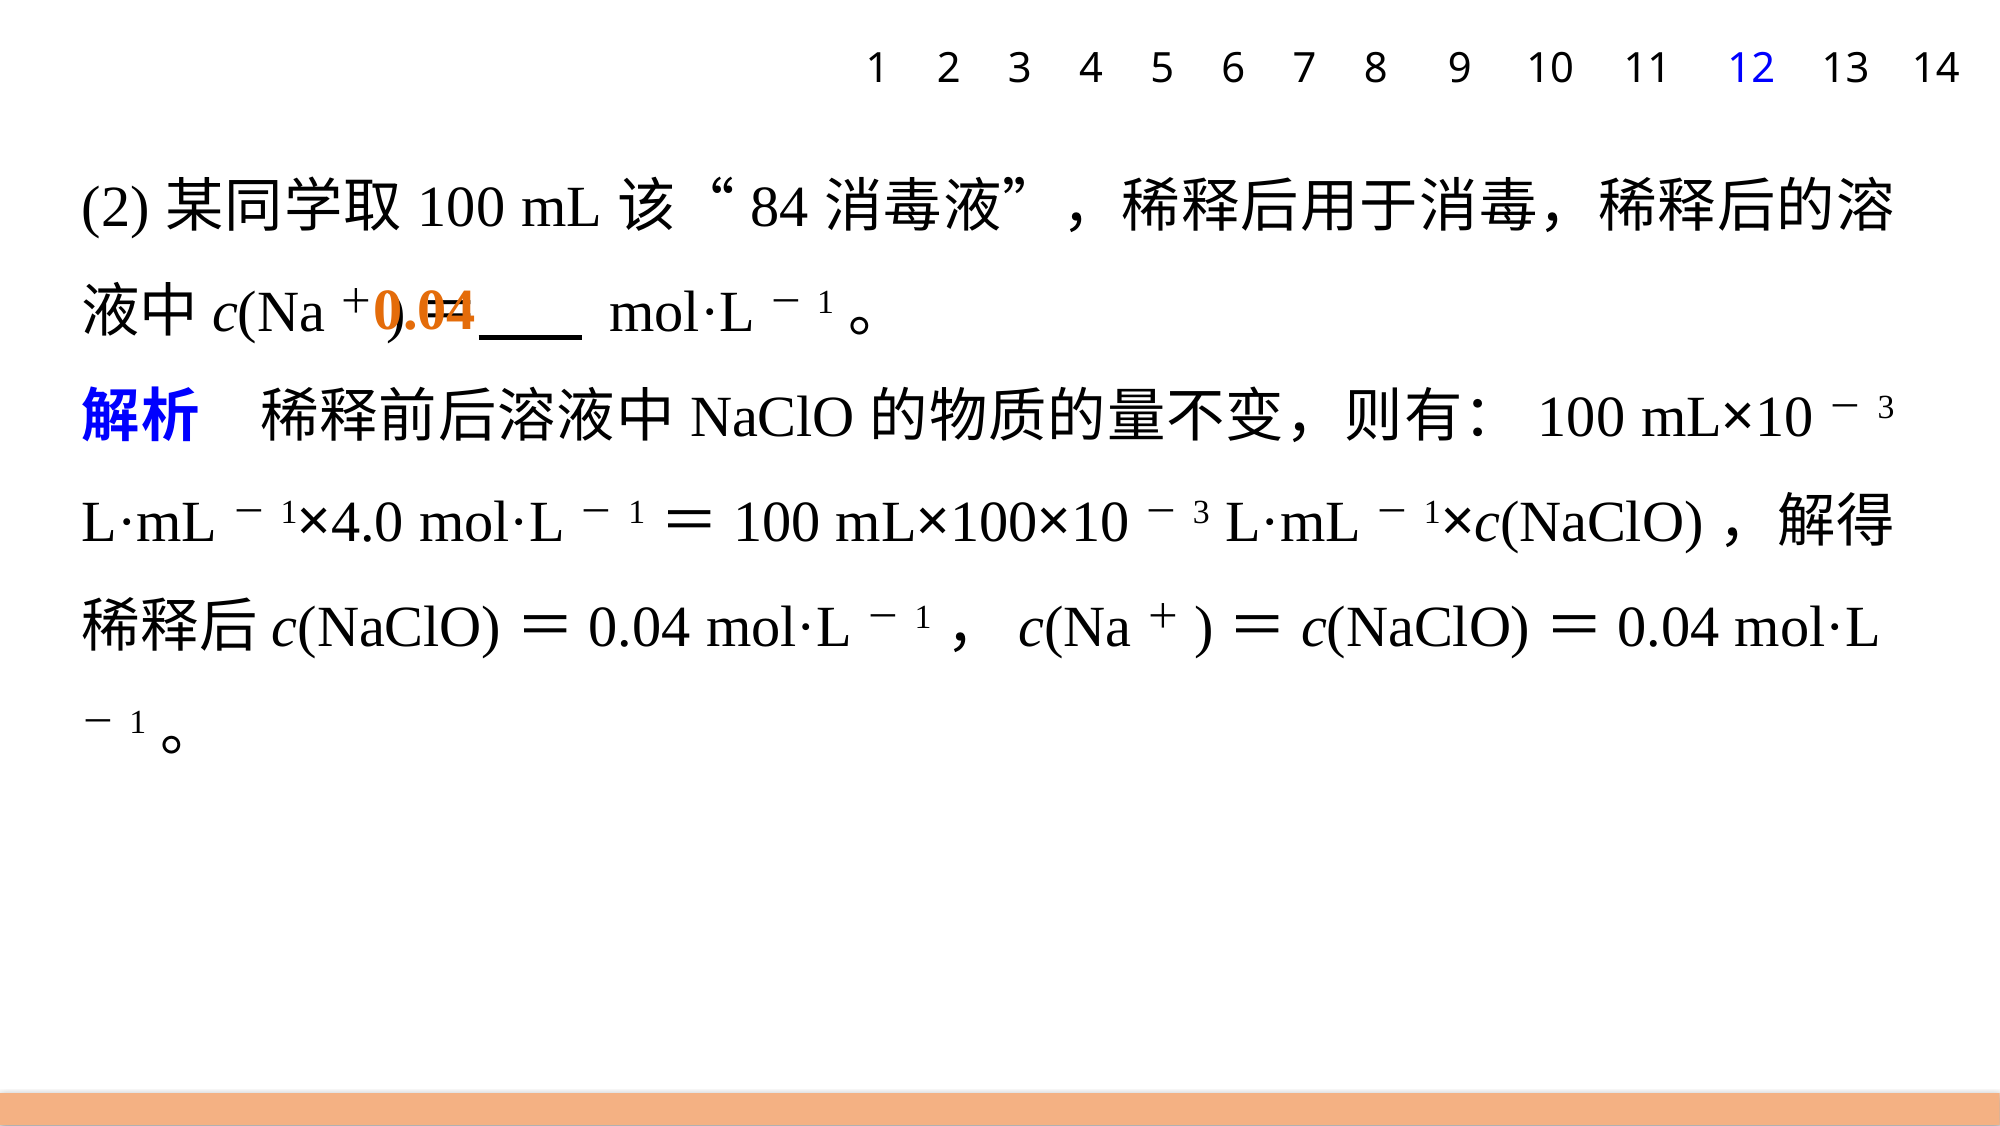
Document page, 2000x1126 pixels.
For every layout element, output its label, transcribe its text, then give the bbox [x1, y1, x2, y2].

text_box 4 [1064, 18, 1124, 114]
text_box 1 [850, 18, 910, 114]
text_box 3 [992, 18, 1052, 114]
text_box 13 [1807, 18, 1890, 114]
text_box 9 [1419, 18, 1492, 114]
text_box 14 [1901, 18, 1980, 114]
text_box 10 [1503, 18, 1595, 114]
text_box (2)某同学取100 mL该“84消毒液”，稀释后用于消毒，稀释后的溶液中c(Na＋)＝ mol·L－1。 解析 稀释前后溶液中NaClO的物质的量不变，则有：100 mL×10－3 L·mL－1×4.0 mol·L－1＝100 mL×100×10－3 L·mL－1×c(NaClO)，解得稀释后c(NaClO)＝0.04 mol·L－1，c(Na＋)＝c(NaClO)＝0.04 mol·L－1。 [66, 125, 1910, 770]
text_box 6 [1206, 18, 1266, 114]
text_box 8 [1348, 18, 1408, 114]
text_box 2 [921, 18, 981, 114]
text_box 5 [1135, 18, 1195, 114]
text_box 0.04 [359, 228, 492, 349]
text_box 7 [1277, 18, 1337, 114]
text_box 12 [1703, 18, 1796, 114]
text_box 11 [1606, 18, 1692, 114]
text_box [0, 1092, 2000, 1126]
